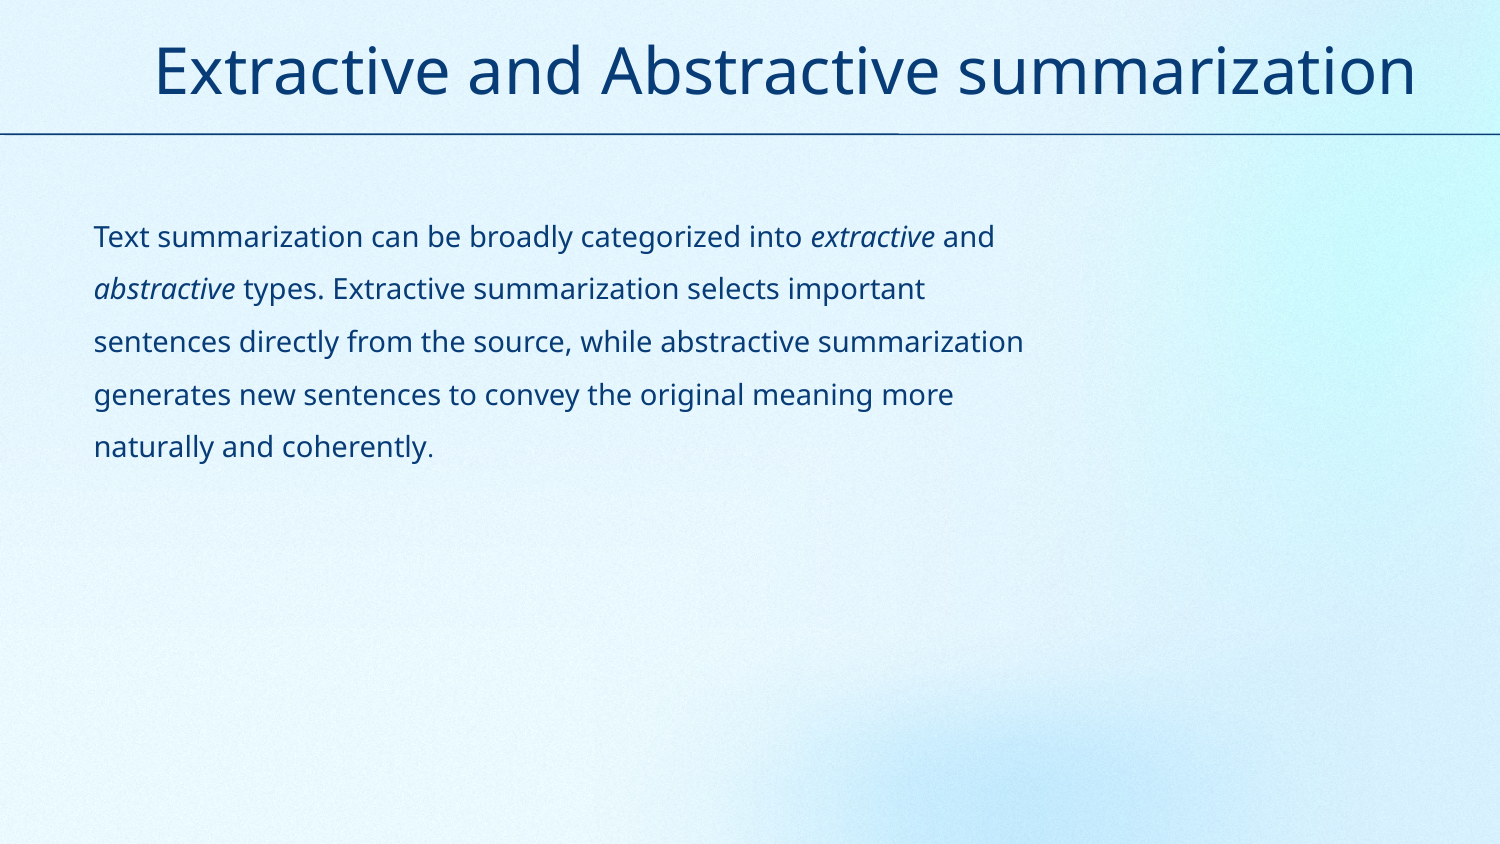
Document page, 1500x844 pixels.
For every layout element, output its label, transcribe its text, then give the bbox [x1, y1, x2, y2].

picture [0, 0, 1500, 133]
title Extractive and Abstractive summarization [59, 0, 1485, 123]
subtitle Text summarization can be broadly categorized into extractive and abstractive types. Extractive summarization selects important sentences directly from the source, while abstractive summarization generates new sentences to convey the original meaning more naturally and coherently. [40, 185, 1087, 708]
picture [0, 135, 1500, 844]
